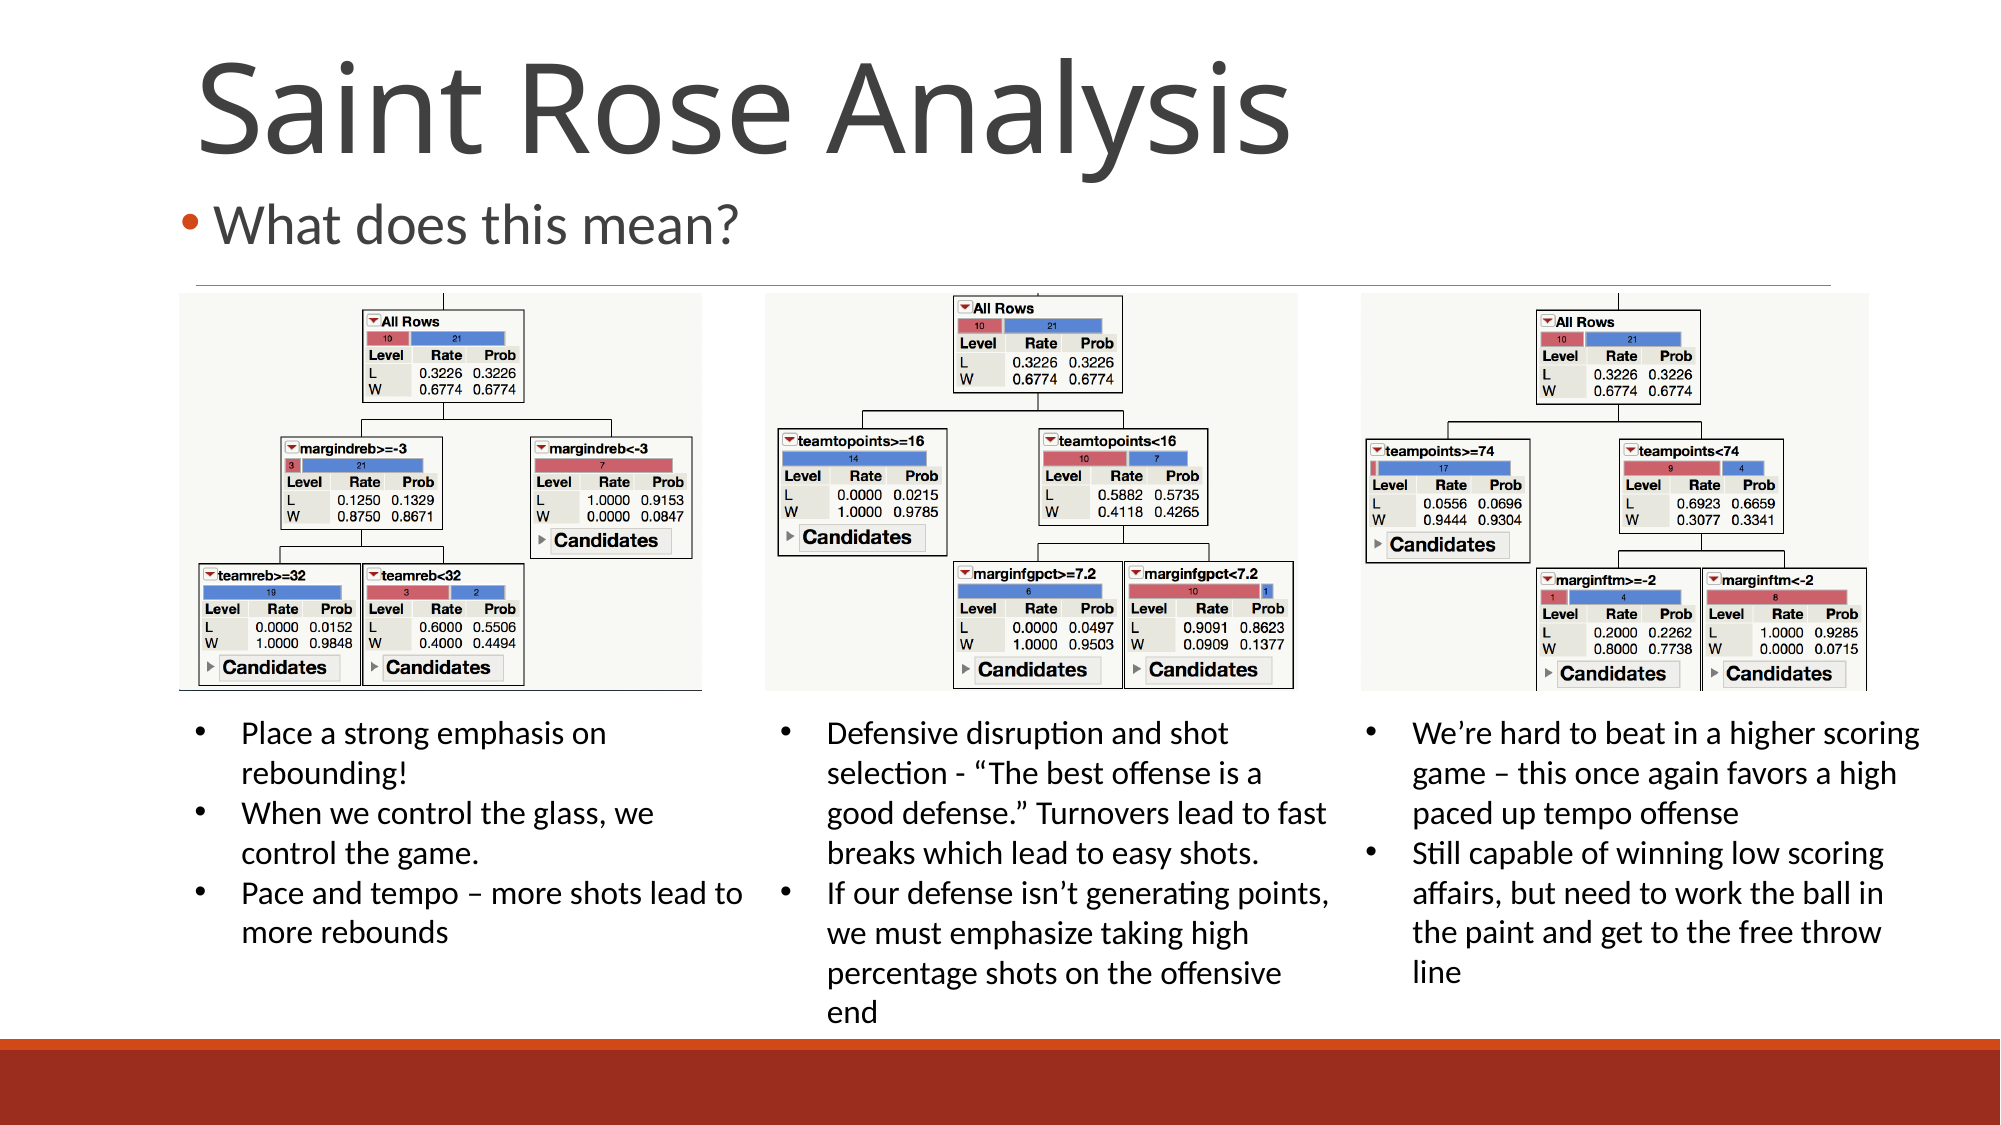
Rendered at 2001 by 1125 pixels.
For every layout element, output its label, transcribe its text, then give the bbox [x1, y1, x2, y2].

text_box Defensive disruption and shot selection - “The best offense is a good defense.” Turnovers lead to fast breaks which lead to easy shots. If our defense isn’t generating points, we must emphasize taking high percentage shots on the offensive end [765, 703, 1351, 1118]
picture [1360, 293, 1869, 692]
text_box Place a strong emphasis on rebounding! When we control the glass, we control the game. Pace and tempo – more shots lead to more rebounds [179, 703, 765, 1003]
text_box We’re hard to beat in a higher scoring game – this once again favors a high paced up tempo offense Still capable of winning low scoring affairs, but need to work the ball in the paint and get to the free throw line [1350, 703, 1936, 998]
list What does this mean? [179, 186, 1830, 267]
picture [179, 293, 703, 692]
picture [764, 293, 1298, 692]
title Saint Rose Analysis [179, 33, 1830, 186]
